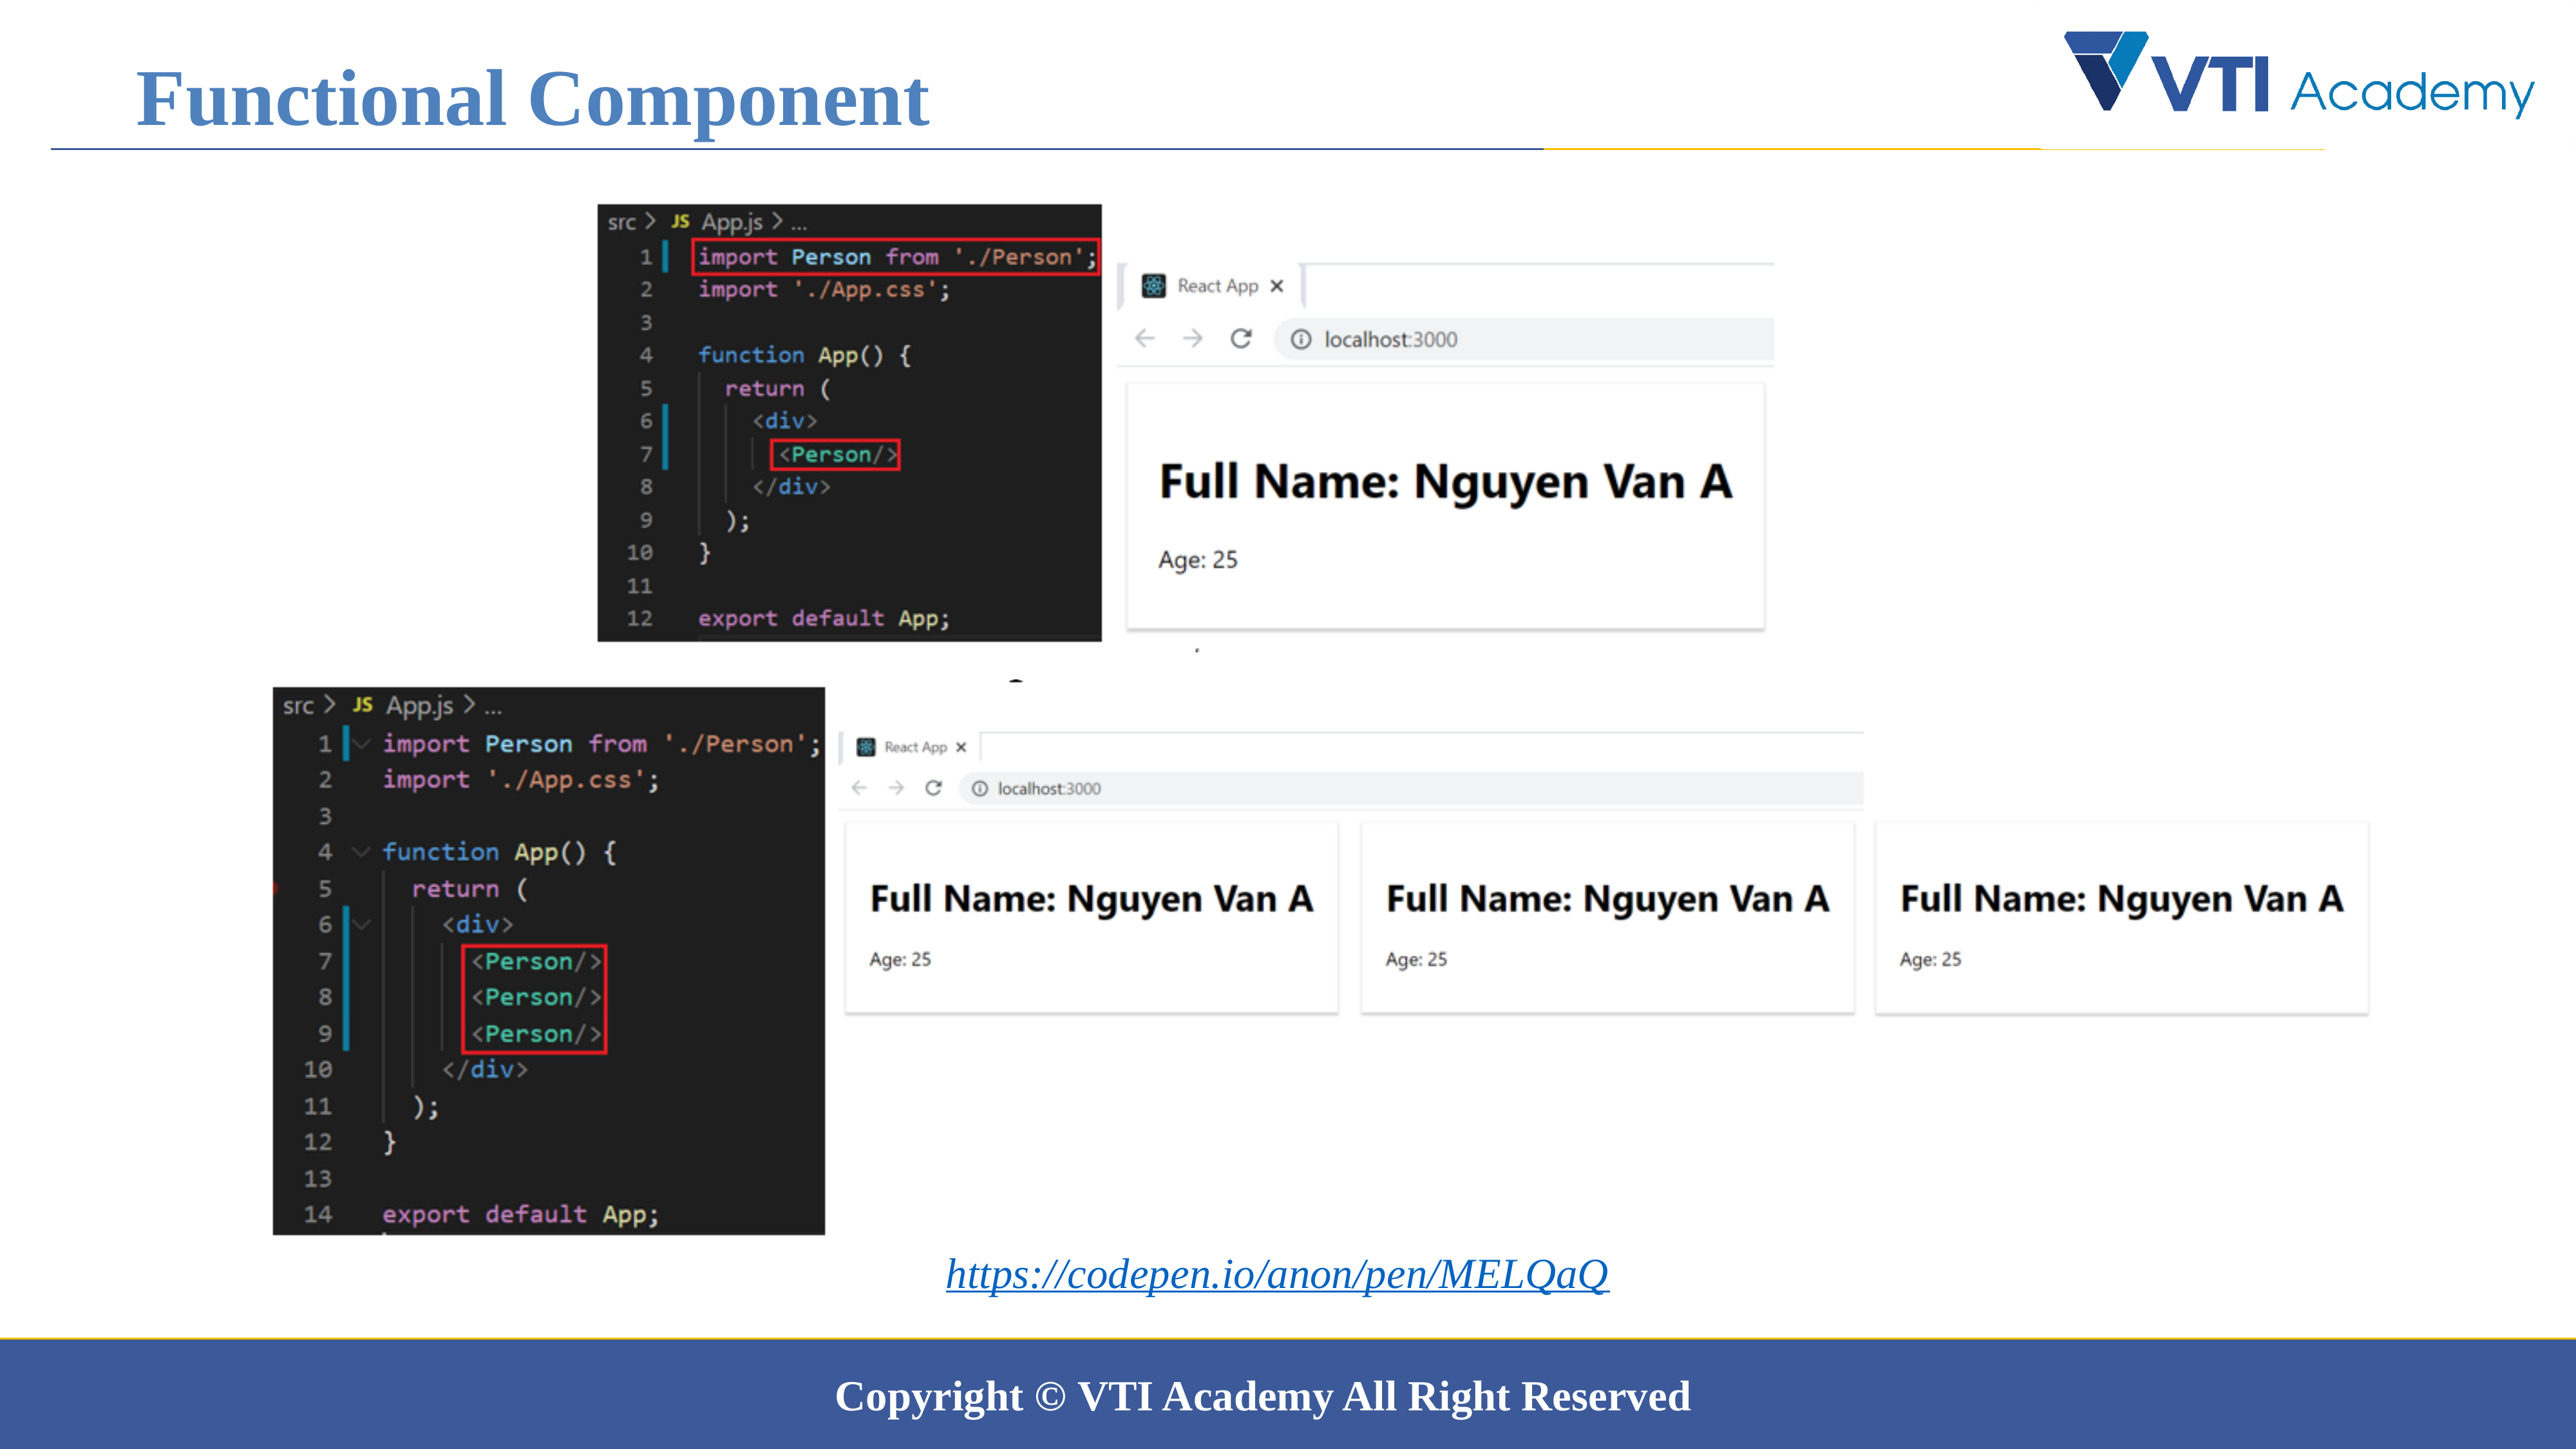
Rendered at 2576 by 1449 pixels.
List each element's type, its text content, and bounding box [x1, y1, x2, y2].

picture [272, 679, 2380, 1242]
picture [2034, 0, 2576, 149]
text_box Functional Component [126, 60, 1774, 126]
text_box https://codepen.io/anon/pen/MELQaQ [837, 1249, 1622, 1302]
picture [593, 196, 1774, 652]
